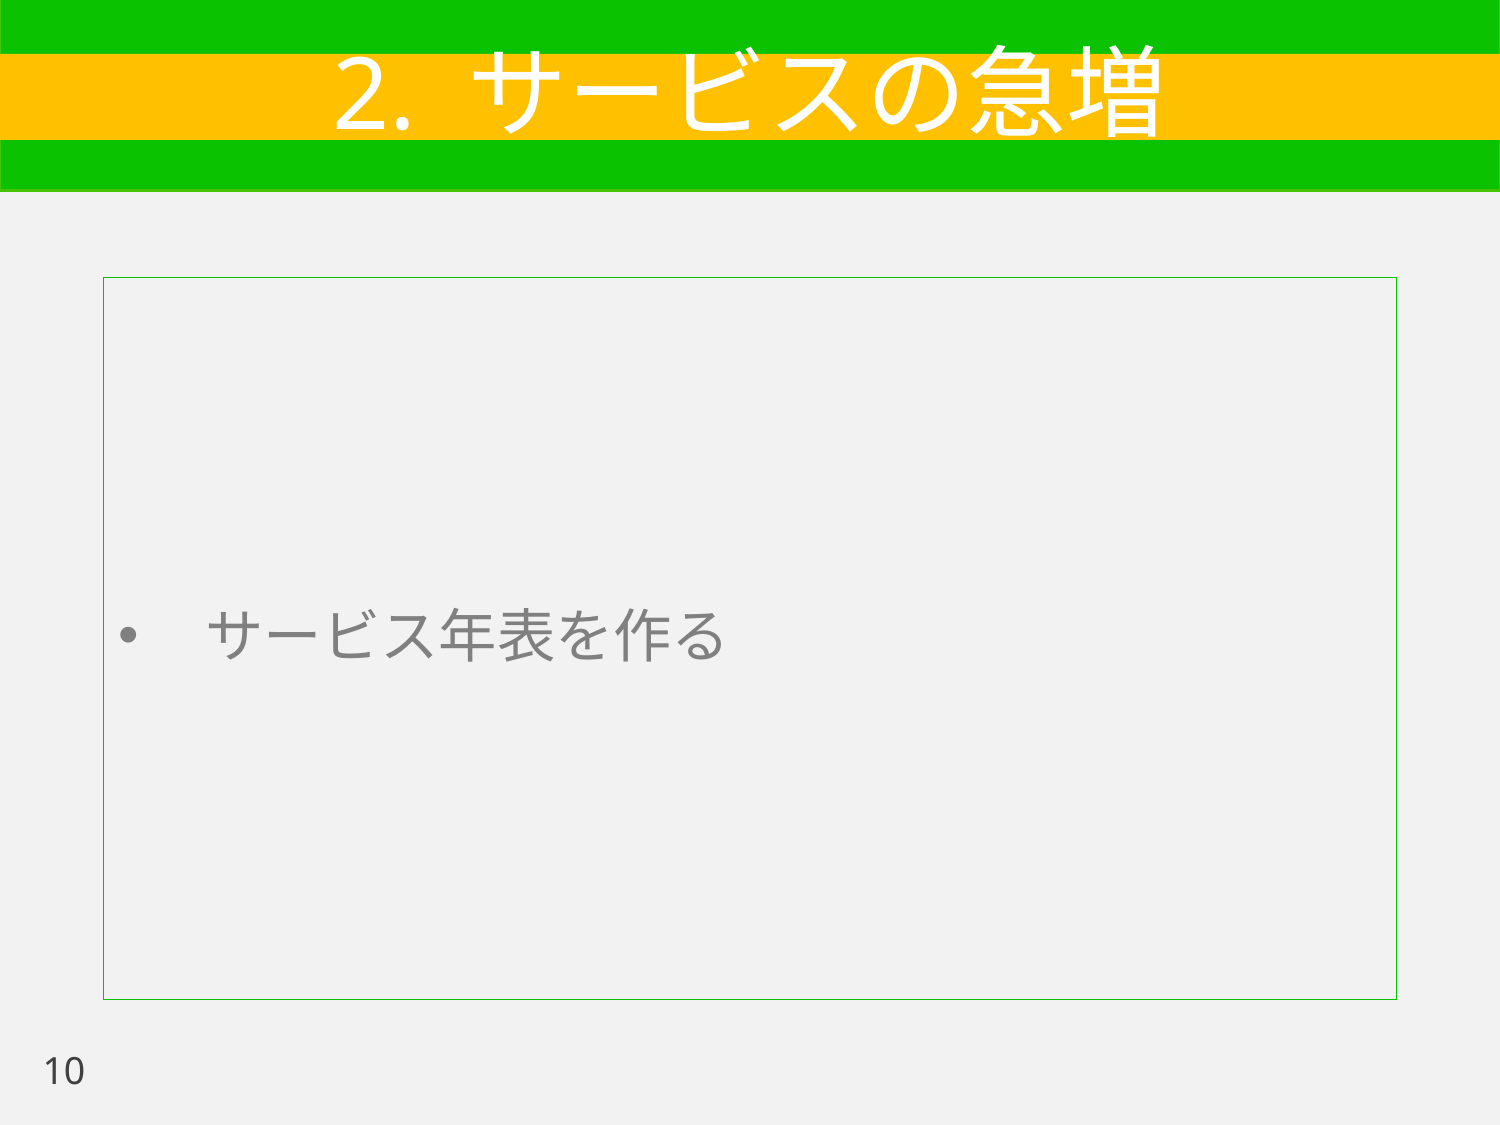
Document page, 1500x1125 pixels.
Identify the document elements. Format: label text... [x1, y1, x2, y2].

slide_number 10 [27, 1042, 146, 1102]
list サービス年表を作る [103, 277, 1397, 1000]
title 2. サービスの急増 [0, 53, 1500, 140]
